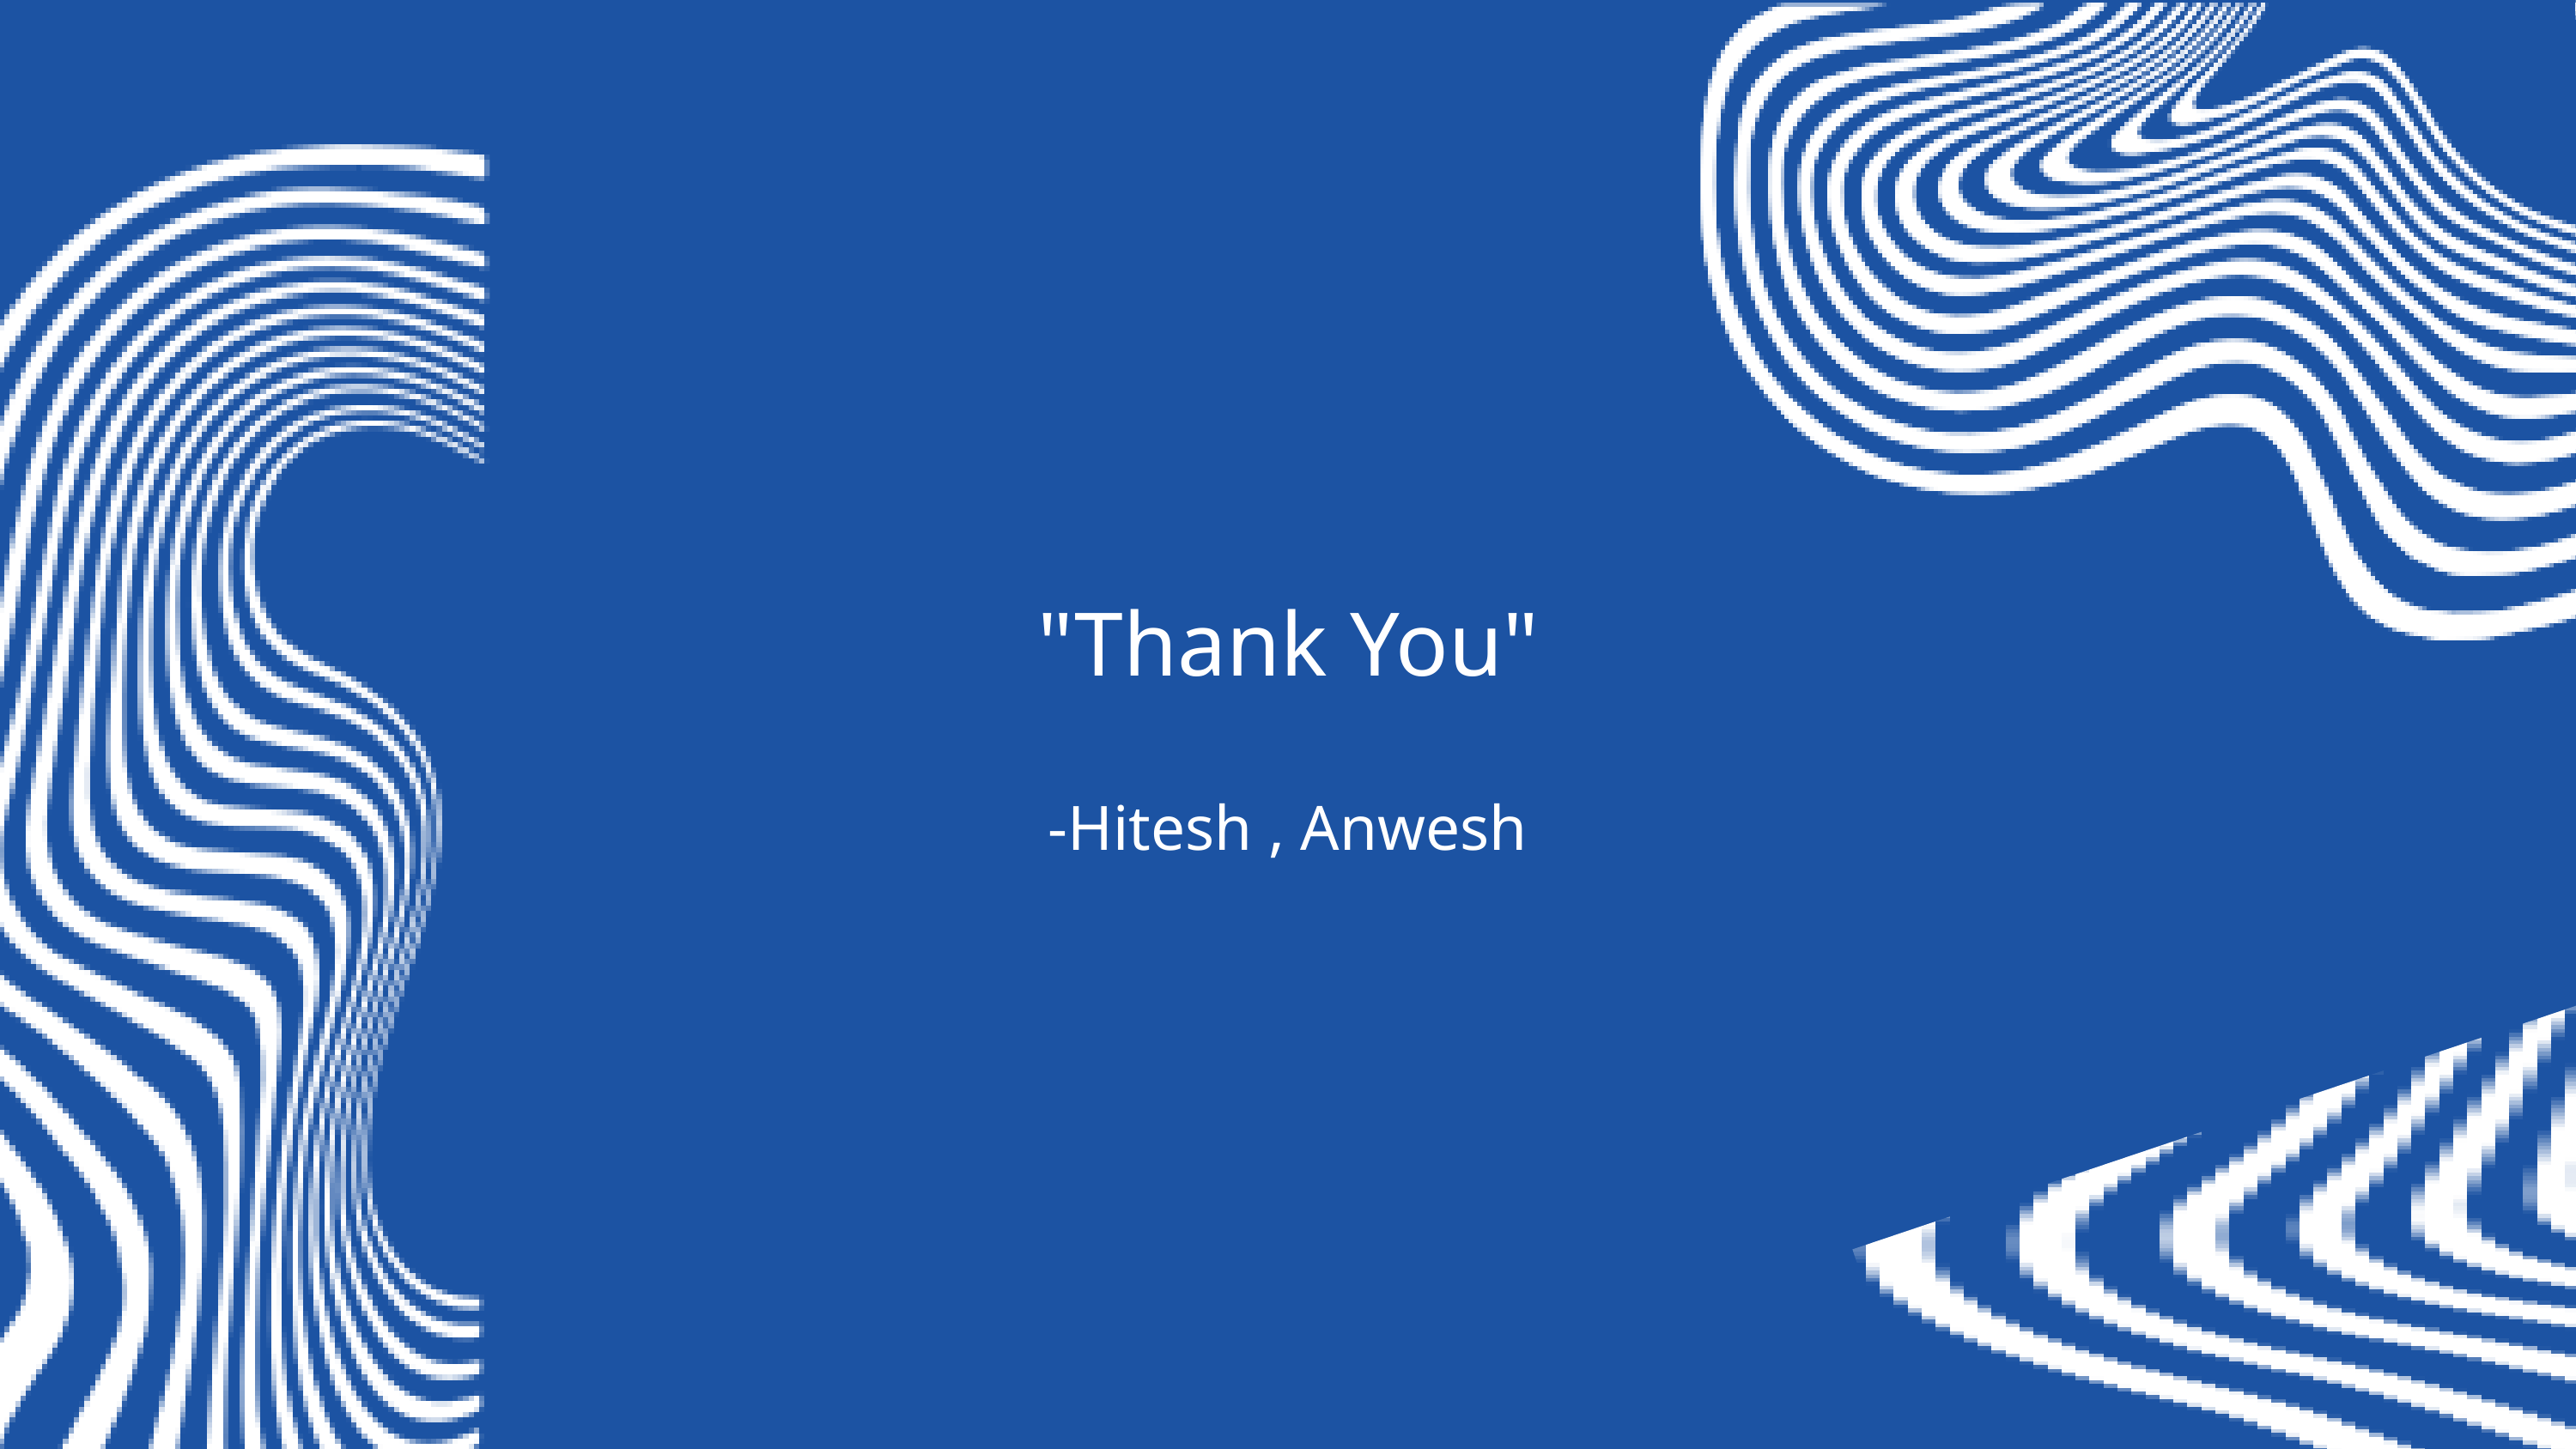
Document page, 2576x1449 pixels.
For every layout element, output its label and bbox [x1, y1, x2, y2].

text_box [0, 144, 490, 1449]
text_box [519, 588, 2057, 860]
text_box [1700, 0, 2576, 640]
text_box [1852, 1005, 2576, 1449]
